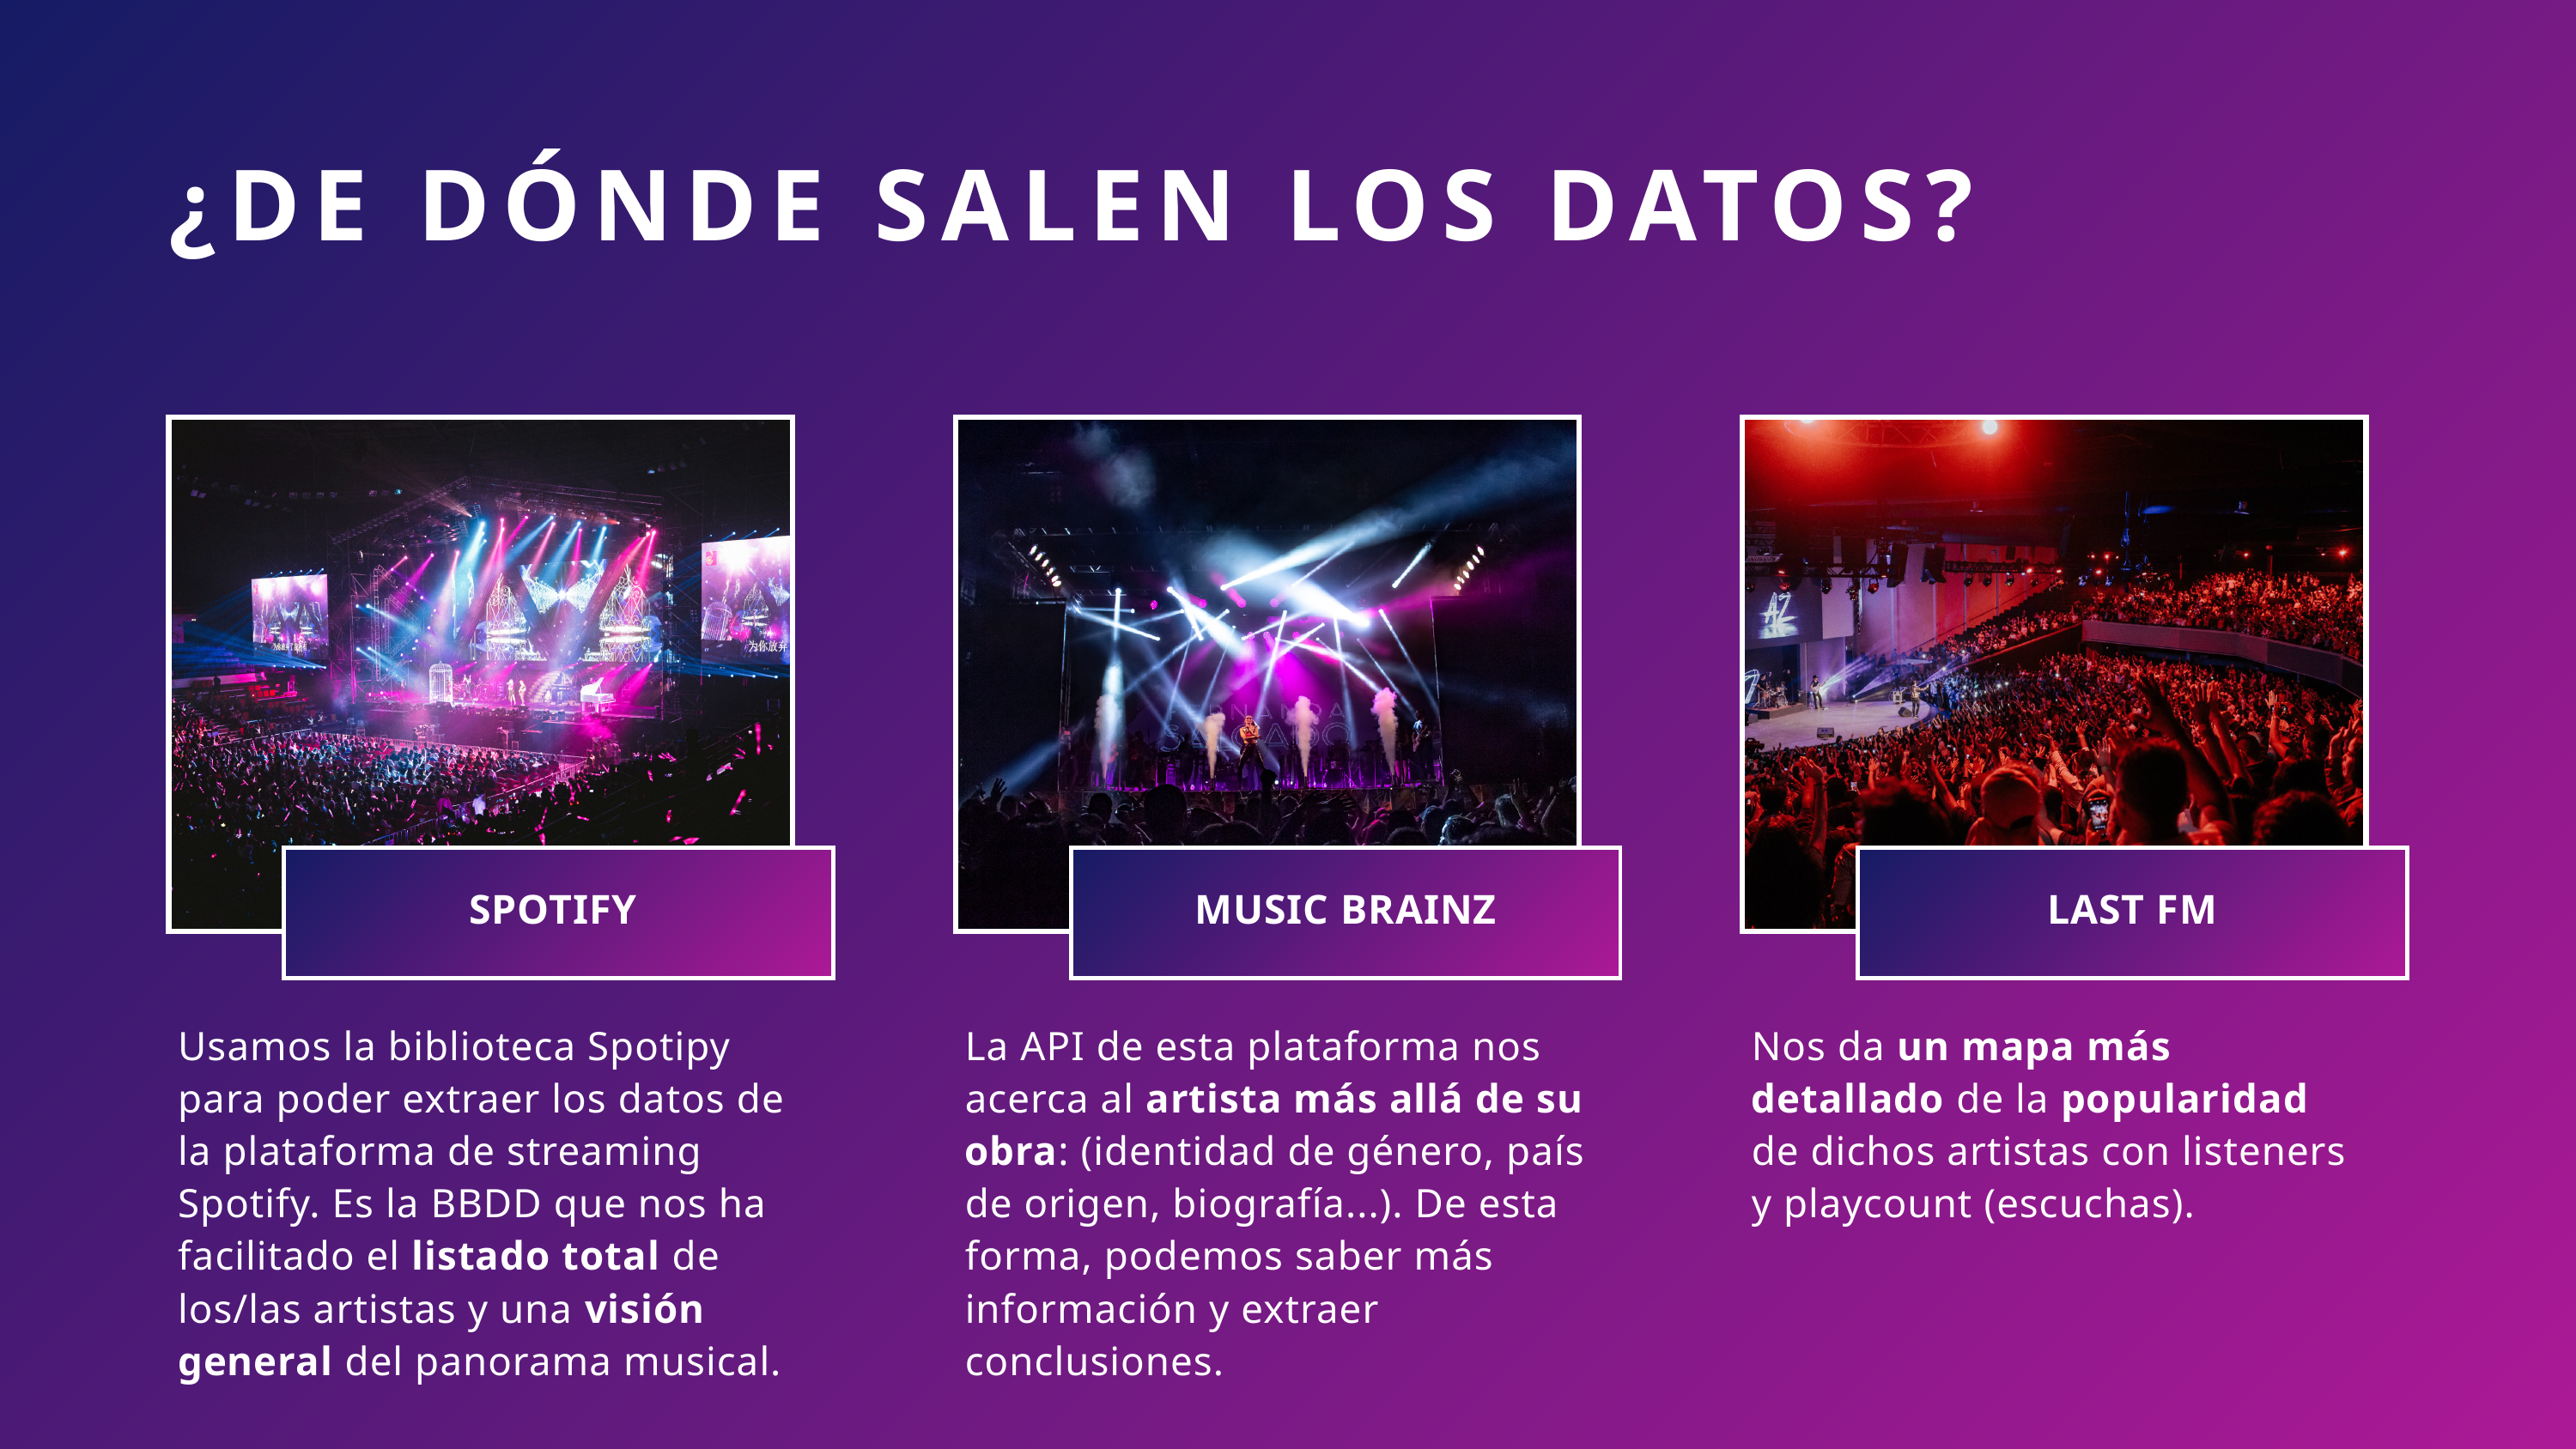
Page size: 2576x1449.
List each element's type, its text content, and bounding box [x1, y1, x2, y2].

text_box Usamos la biblioteca Spotipy para poder extraer los datos de la plataforma de streaming Spotify. Es la BBDD que nos ha facilitado el listado total de los/las artistas y una visión general del panorama musical. [178, 1016, 793, 1384]
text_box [1857, 847, 2408, 979]
text_box [956, 416, 1580, 931]
text_box [1742, 416, 2366, 931]
text_box Nos da un mapa más detallado de la popularidad de dichos artistas con listeners y playcount (escuchas). [1751, 1016, 2366, 1226]
text_box ¿DE DÓNDE SALEN LOS DATOS? [168, 149, 2296, 261]
text_box [168, 416, 793, 931]
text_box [1071, 847, 1621, 979]
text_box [283, 847, 834, 979]
text_box La API de esta plataforma nos acerca al artista más allá de su obra: (identidad de género, país de origen, biografía...). De esta forma, podemos saber más información y extraer conclusiones. [964, 1016, 1621, 1384]
